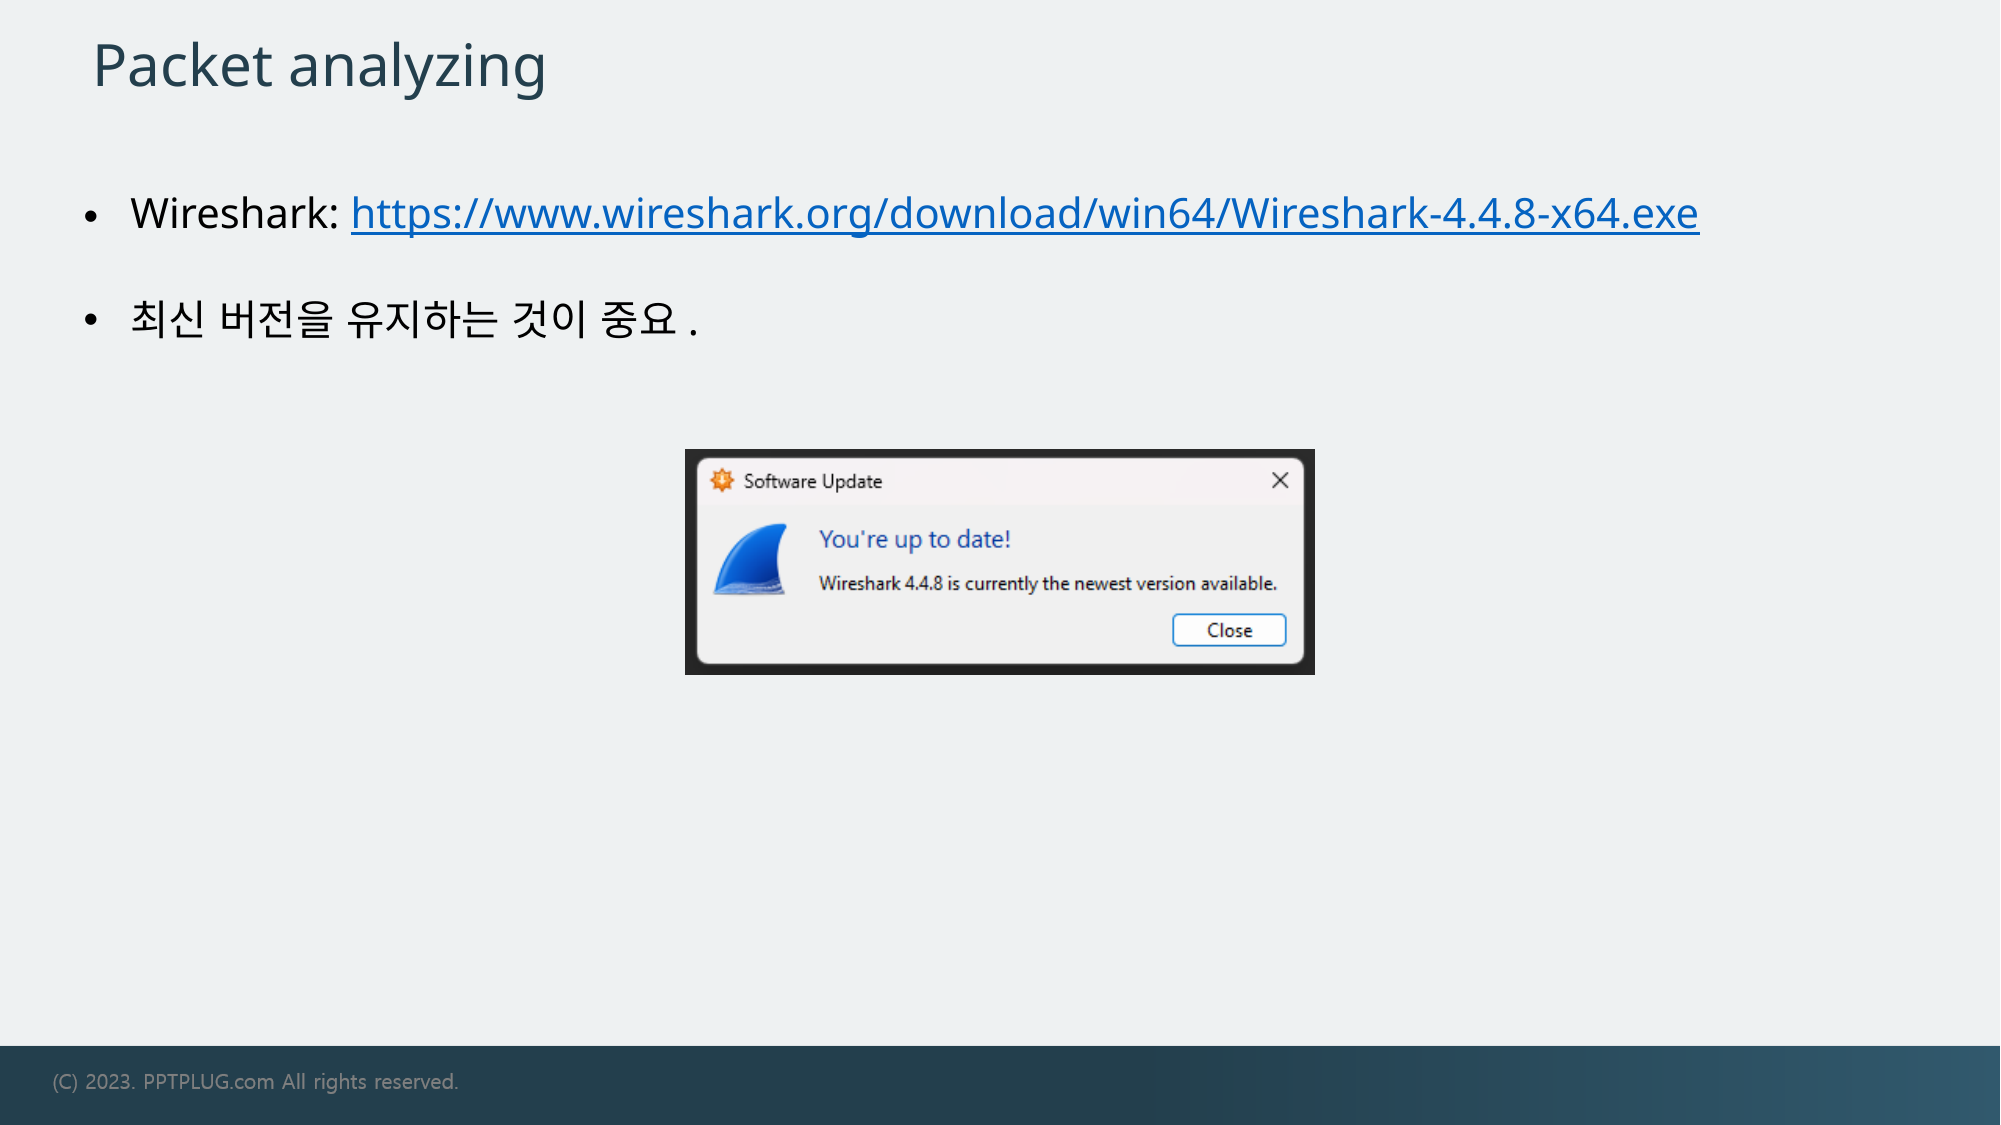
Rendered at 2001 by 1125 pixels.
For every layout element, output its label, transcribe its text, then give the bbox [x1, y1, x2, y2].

text_box Wireshark: https://www.wireshark.org/download/win64/Wireshark-4.4.8-x64.exe 최신 버전을 유지하는 것이 중요. [68, 179, 1933, 402]
picture [0, 0, 2000, 1125]
title Packet analyzing [77, 28, 787, 107]
